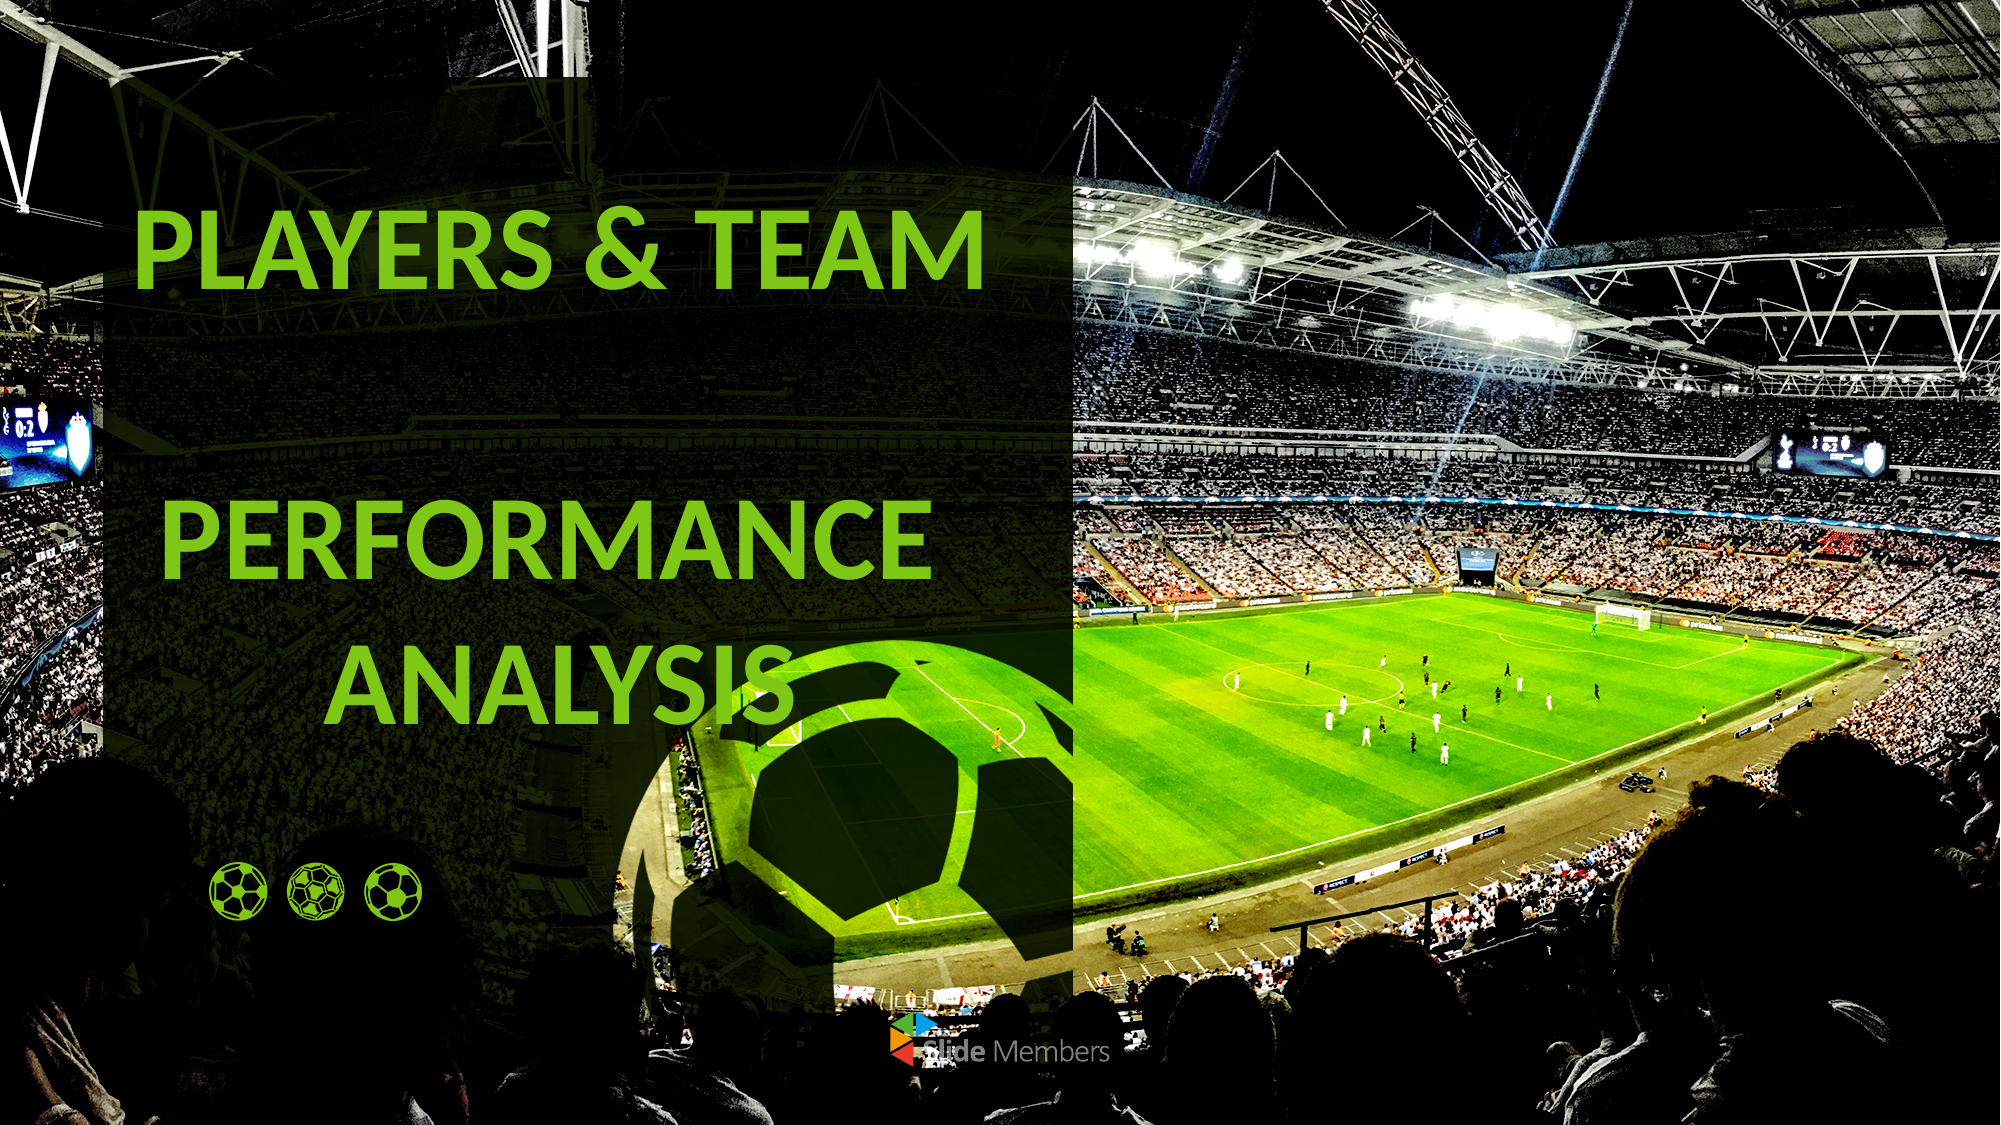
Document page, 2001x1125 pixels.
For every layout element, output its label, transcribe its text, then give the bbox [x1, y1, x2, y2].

title PLAYERS & TEAM PERFORMANCE ANALYSIS [104, 160, 1017, 642]
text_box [890, 1009, 1112, 1068]
picture [0, 0, 2000, 1125]
